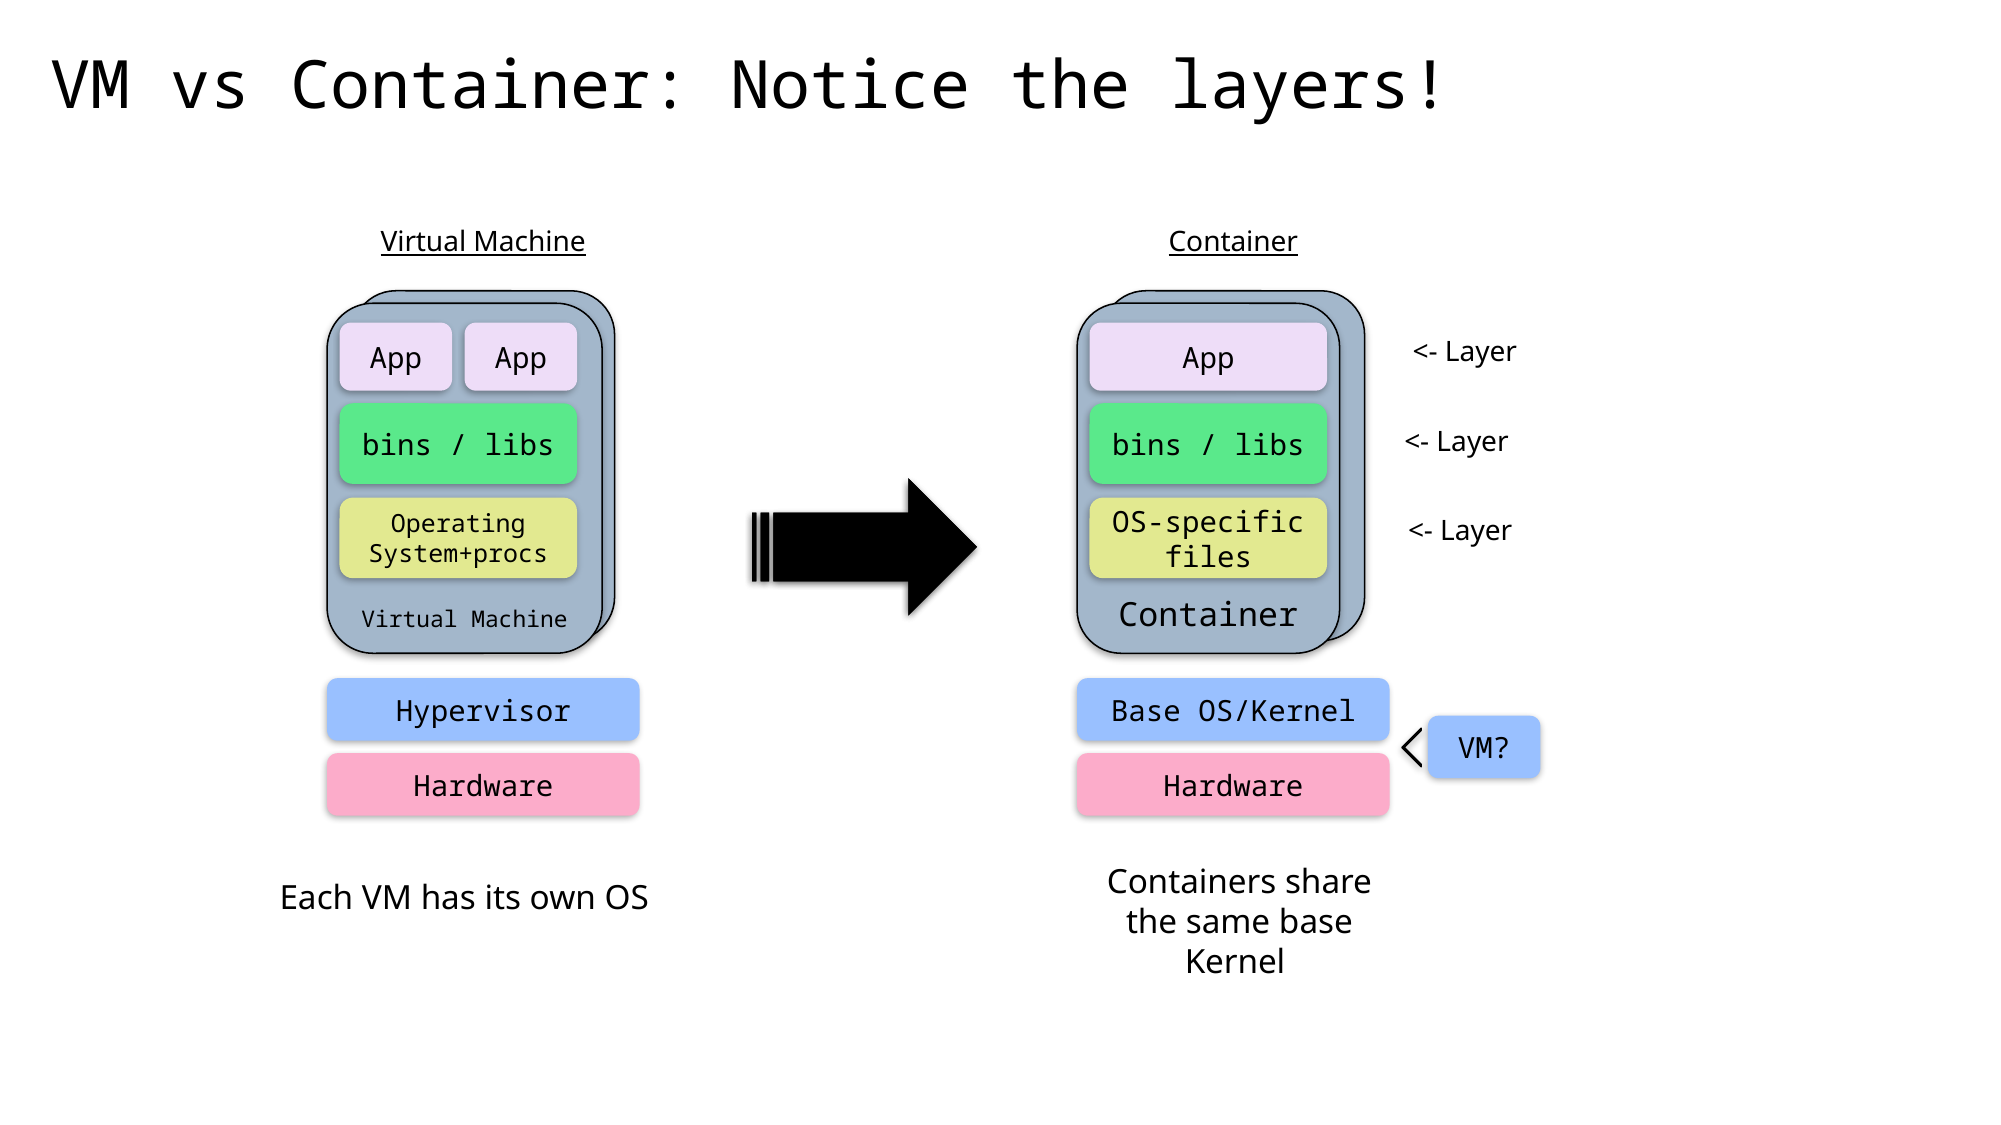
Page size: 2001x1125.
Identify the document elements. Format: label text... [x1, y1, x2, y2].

text_box <- Layer [1389, 415, 1890, 465]
text_box Hardware [326, 752, 641, 817]
text_box Each VM has its own OS [261, 869, 668, 924]
text_box VS [760, 512, 770, 582]
text_box Container [1077, 215, 1390, 265]
text_box bins / libs [1088, 402, 1328, 485]
text_box Base OS/Kernel [1076, 677, 1391, 742]
text_box <- Layer [1397, 326, 1898, 375]
title VM vs Container: Notice the layers! [50, 43, 1649, 128]
text_box App [338, 321, 453, 392]
text_box Container [1076, 302, 1341, 655]
text_box Container [1116, 289, 1366, 639]
text_box Virtual Machine [327, 215, 640, 265]
text_box bins / libs [338, 402, 578, 485]
text_box <- Layer [1393, 505, 1894, 554]
text_box App [463, 321, 578, 392]
text_box Virtual Machine [326, 302, 603, 655]
text_box App [1088, 321, 1328, 392]
text_box VS [751, 512, 757, 582]
text_box Virtual Machine [365, 289, 616, 626]
text_box Containers share the same base Kernel [1077, 853, 1403, 988]
text_box VM? [1427, 714, 1542, 779]
text_box Operating System+procs [338, 496, 578, 579]
text_box OS-specific files [1088, 496, 1328, 579]
text_box VS [772, 477, 978, 617]
text_box Hardware [1076, 752, 1391, 817]
text_box [1401, 727, 1422, 768]
text_box Hypervisor [326, 677, 641, 742]
